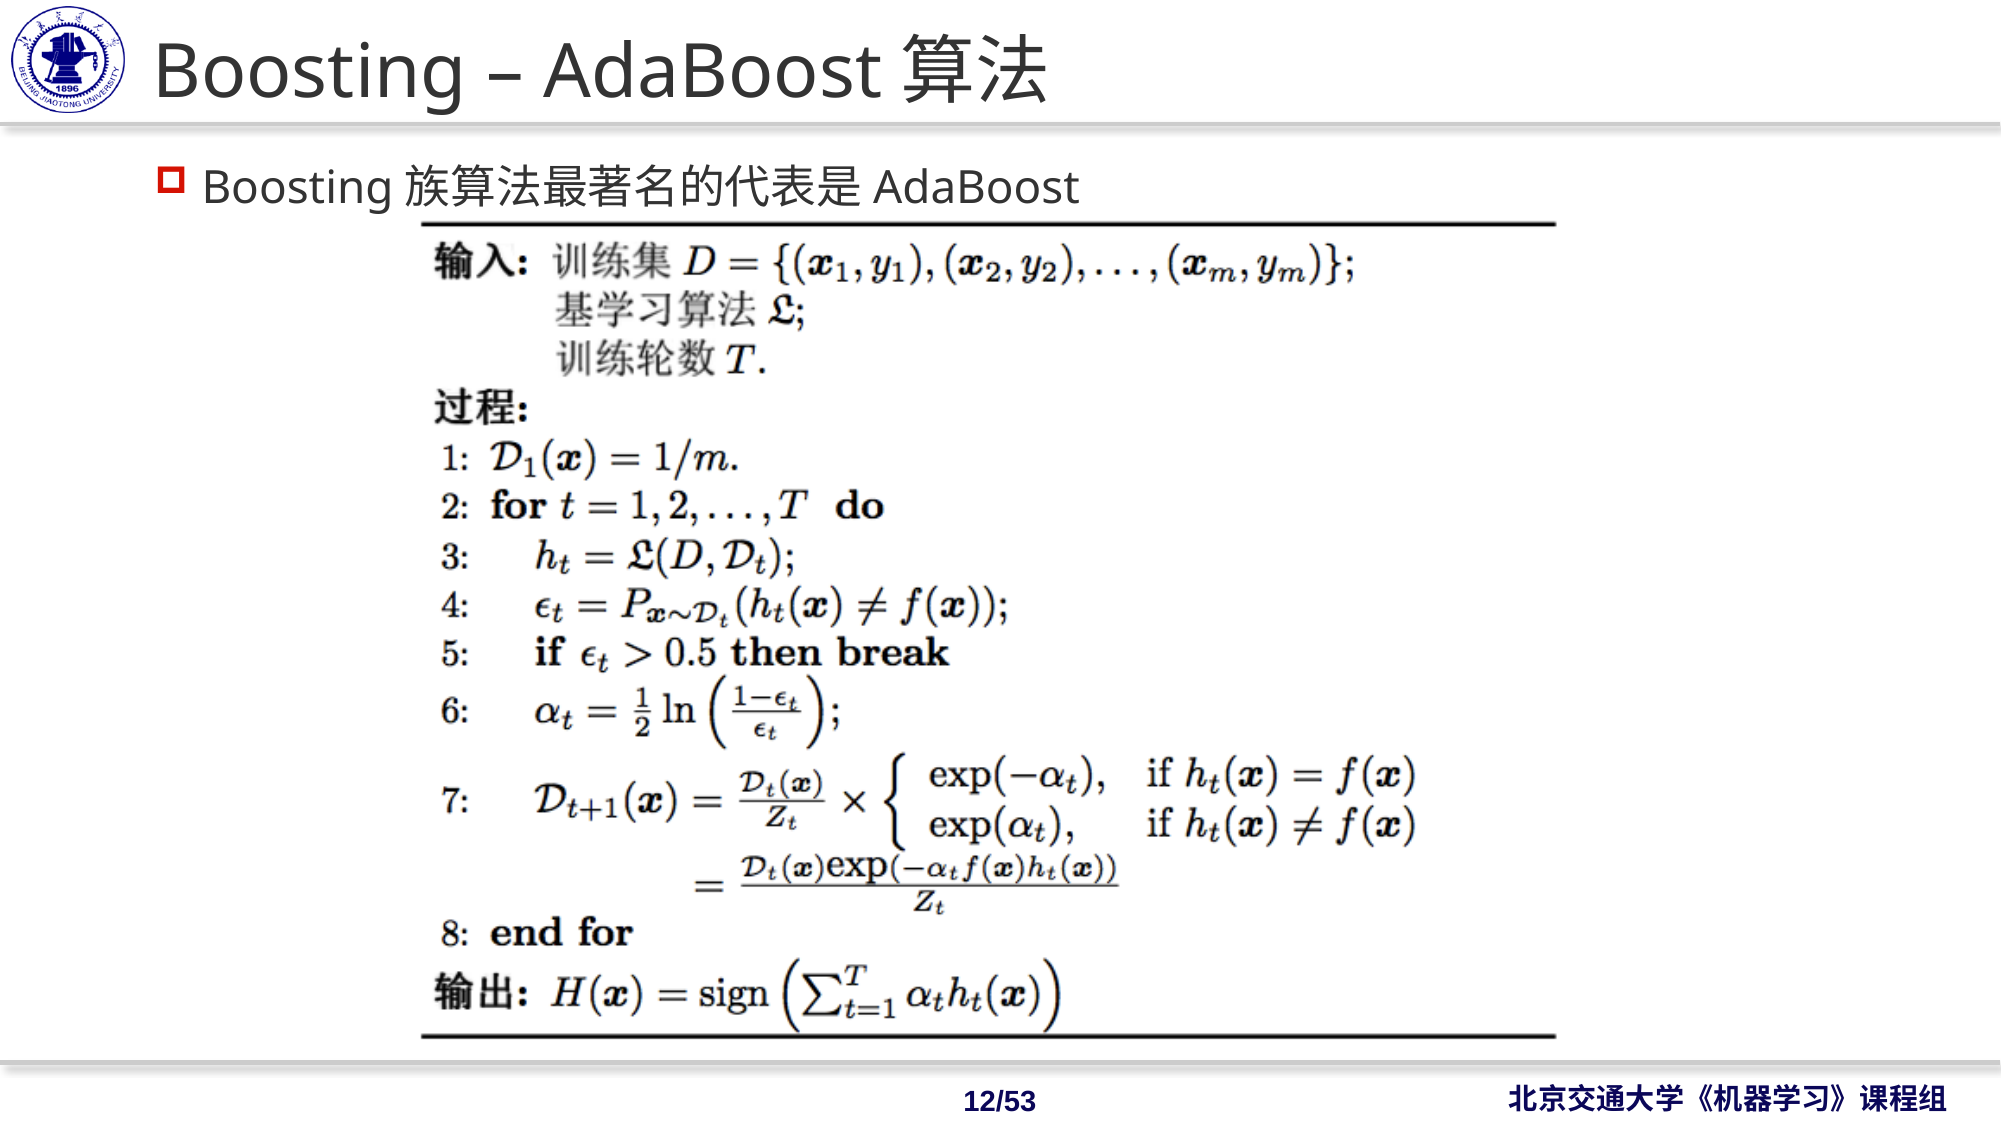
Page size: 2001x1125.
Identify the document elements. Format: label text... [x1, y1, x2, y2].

title Boosting – AdaBoost算法 [137, 10, 1432, 139]
text_box Boosting族算法最著名的代表是AdaBoost [140, 149, 1096, 220]
picture [399, 199, 1588, 1053]
picture [11, 6, 125, 113]
